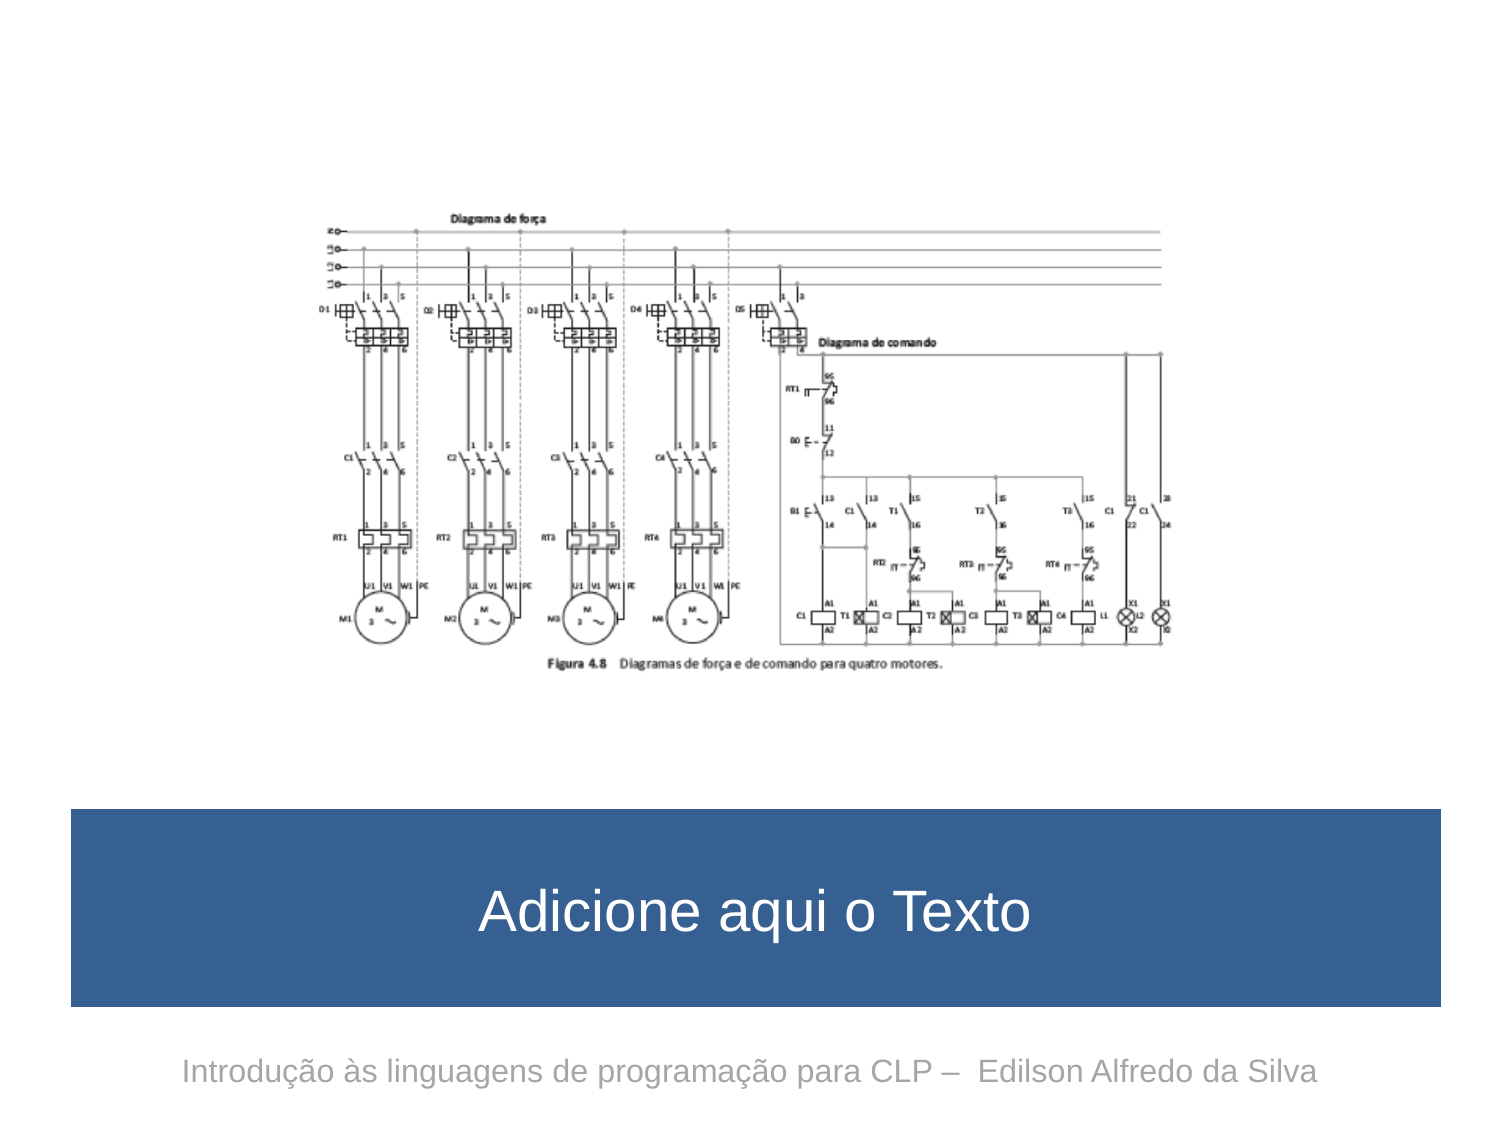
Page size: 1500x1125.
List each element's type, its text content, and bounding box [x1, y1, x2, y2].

picture [308, 0, 1206, 888]
text_box Adicione aqui o Texto [70, 808, 1442, 1008]
footer Introdução às linguagens de programação para CLP – Edilson Alfredo da Silva [0, 1042, 1500, 1103]
